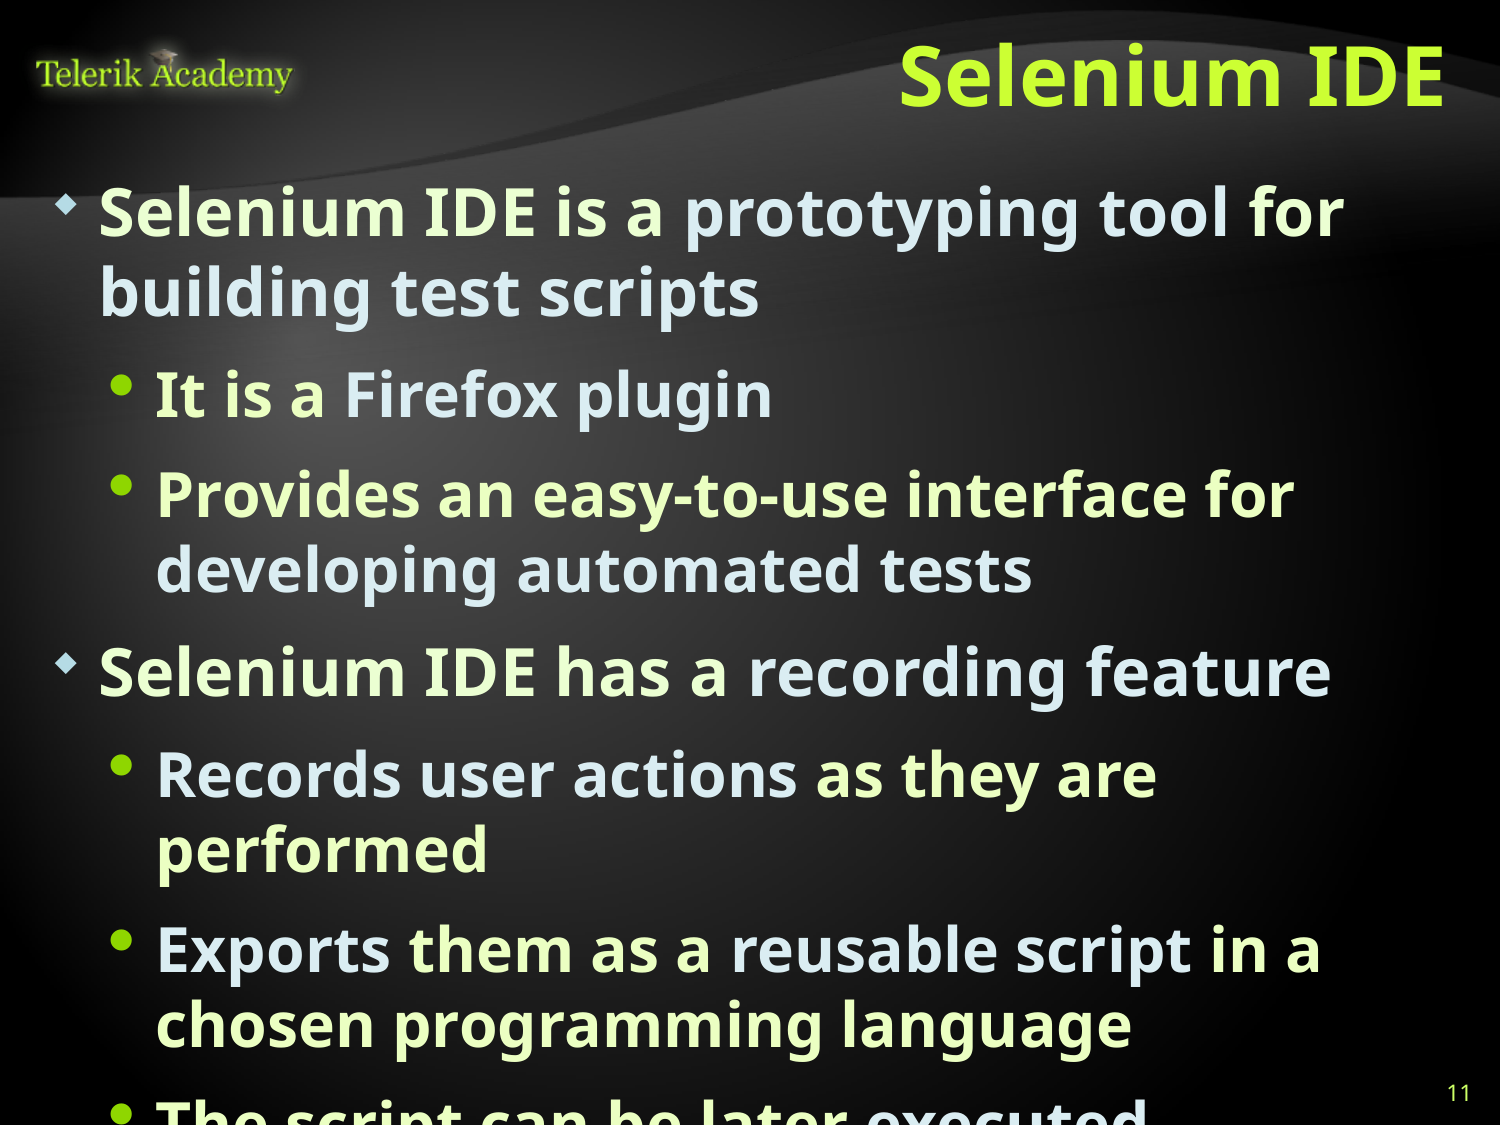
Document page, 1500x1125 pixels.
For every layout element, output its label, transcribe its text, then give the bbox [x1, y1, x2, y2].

title Selenium IDE [299, 12, 1463, 150]
picture [0, 0, 1500, 1125]
list Selenium IDE is a prototyping tool for building test scripts It is a Firefox plugin Provides an easy-to-use interface for developing automated tests Selenium IDE has a recording feature Records user actions as they are performed Exports them as a reusable script in a chosen programming language The script can be later executed [37, 162, 1463, 1088]
slide_number 11 [1412, 1074, 1488, 1113]
